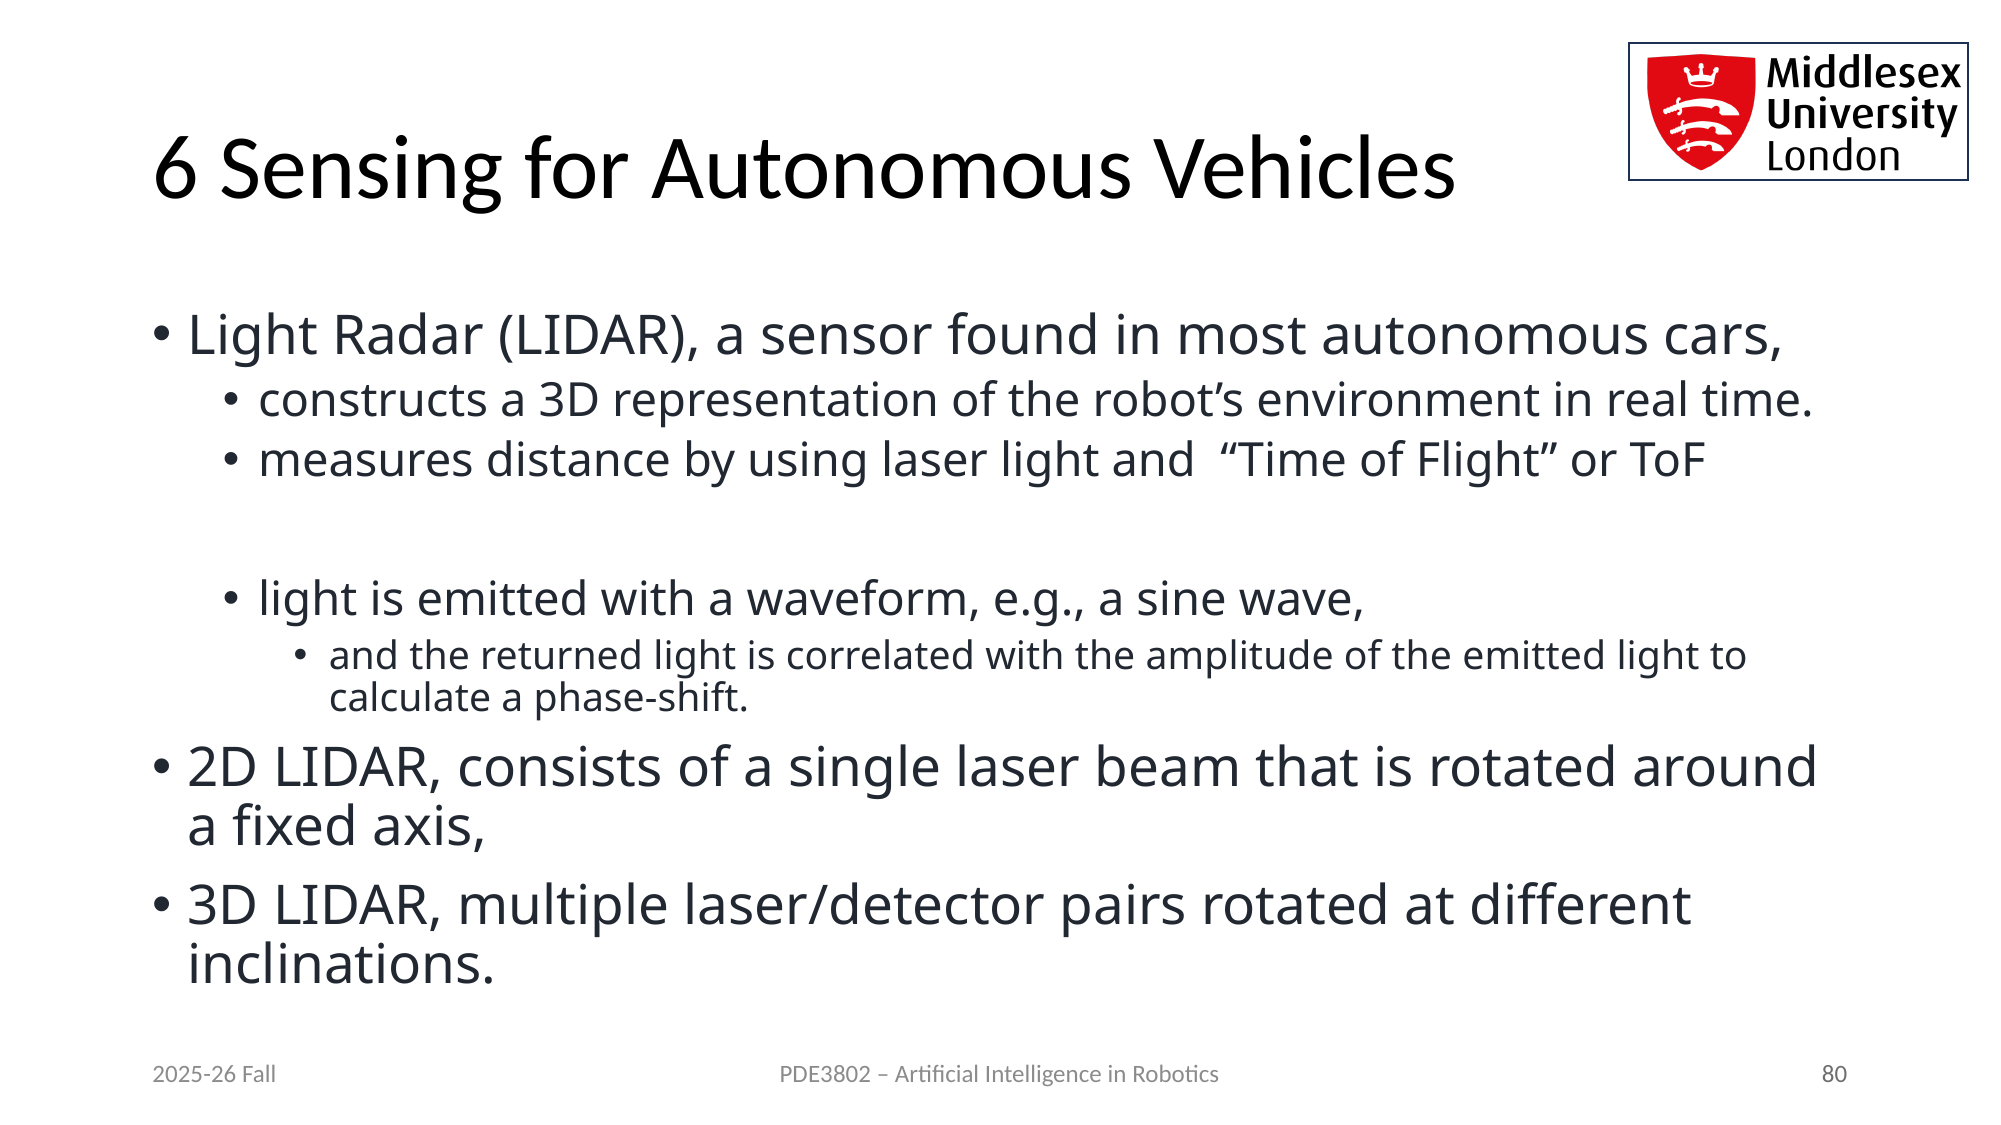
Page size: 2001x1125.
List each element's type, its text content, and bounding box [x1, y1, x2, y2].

slide_number 2025-26 Fall [137, 1042, 588, 1103]
footer PDE3802 – Artificial Intelligence in Robotics [662, 1042, 1338, 1103]
slide_number 80 [1412, 1042, 1863, 1103]
title 6 Sensing for Autonomous Vehicles [137, 59, 1585, 278]
picture [1630, 44, 1967, 179]
